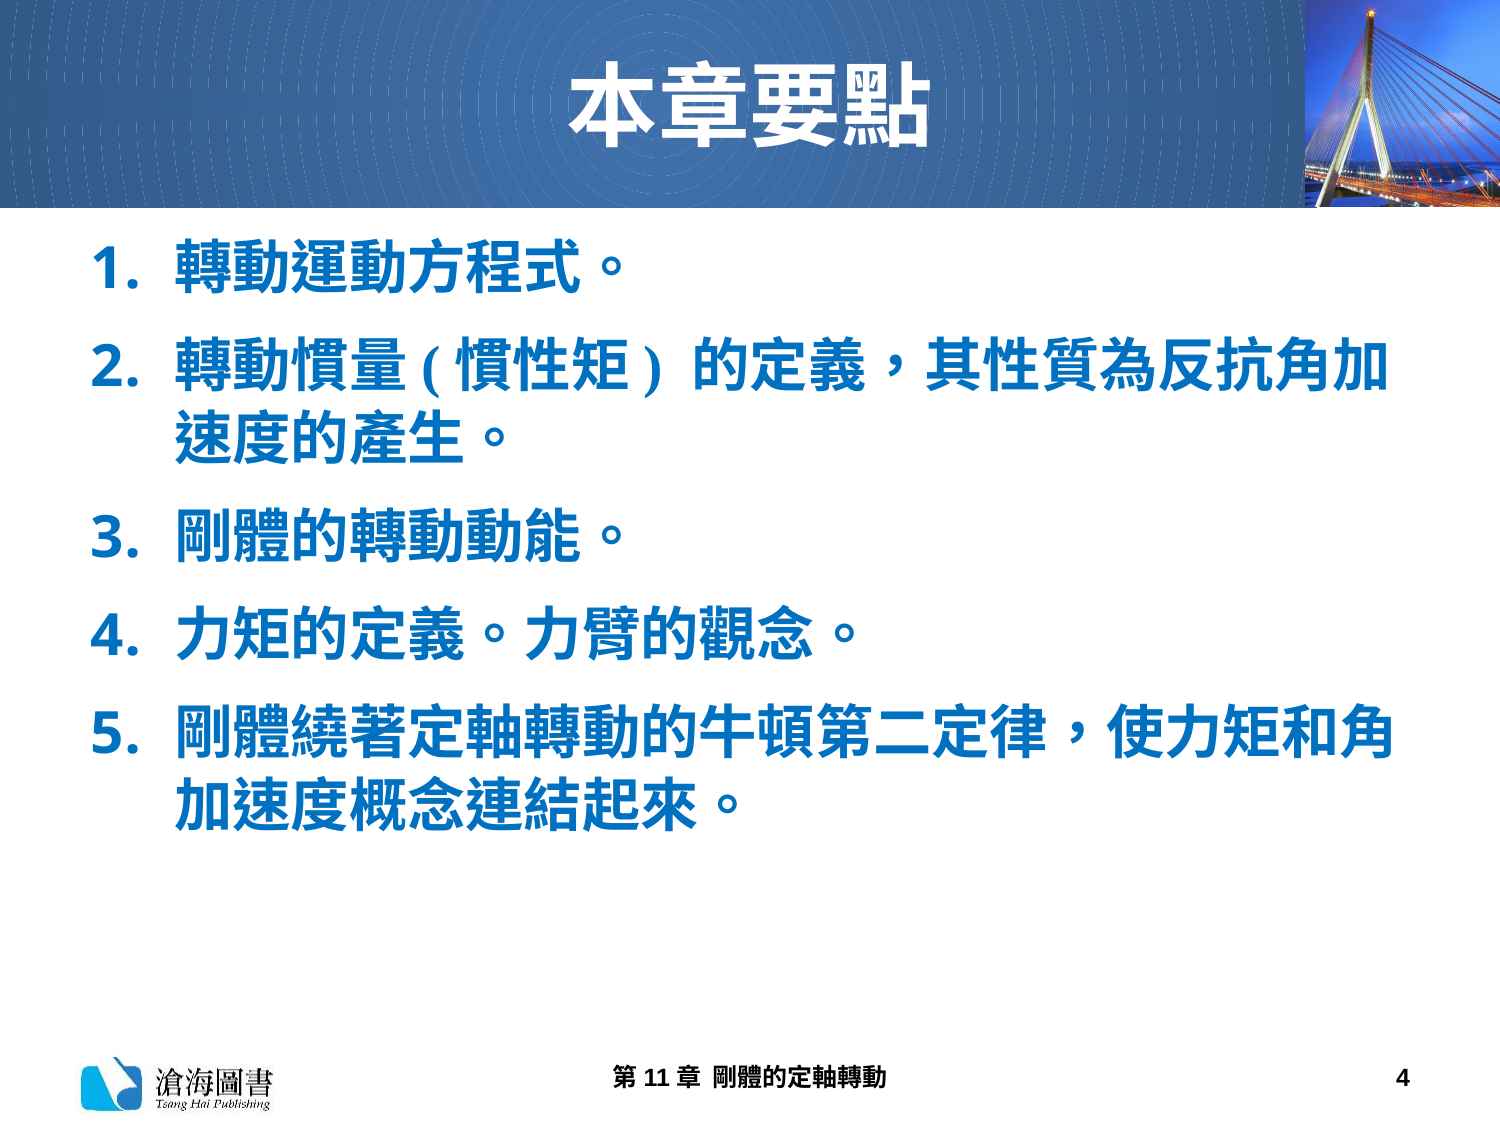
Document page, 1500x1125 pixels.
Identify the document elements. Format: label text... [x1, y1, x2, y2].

title 本章要點 [75, 21, 1425, 185]
list 轉動運動方程式。 轉動慣量(慣性矩) 的定義，其性質為反抗角加速度的產生。 剛體的轉動動能。 力矩的定義。力臂的觀念。 剛體繞著定軸轉動的牛頓第二定律，使力矩和角加速度概念連結起來。 [75, 219, 1425, 1043]
slide_number 4 [1074, 1046, 1425, 1107]
footer 第11章 剛體的定軸轉動 [512, 1046, 988, 1107]
picture [1305, 0, 1500, 207]
picture [75, 1049, 274, 1118]
